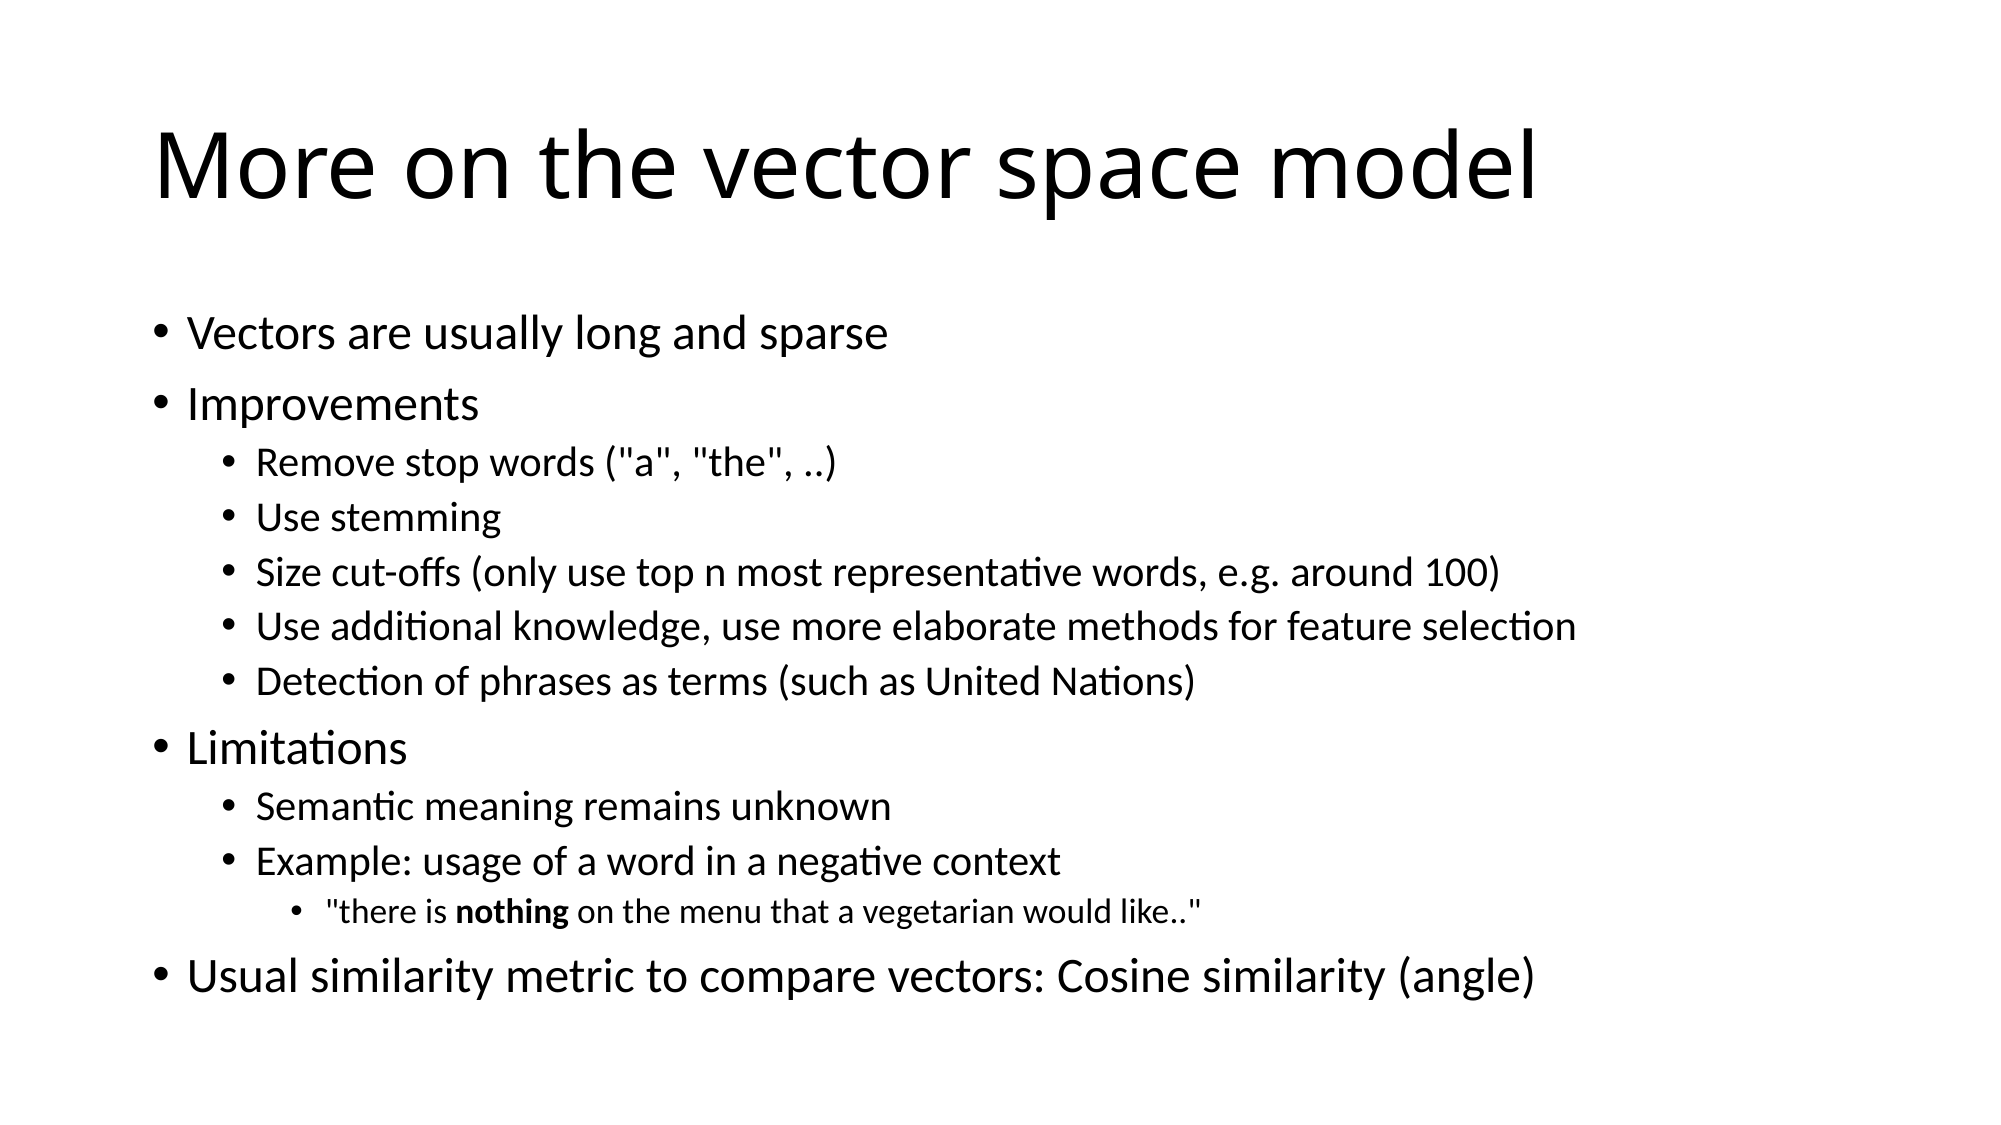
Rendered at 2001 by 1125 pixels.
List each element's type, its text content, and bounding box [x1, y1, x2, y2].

title More on the vector space model [137, 59, 1863, 278]
list Vectors are usually long and sparse Improvements Remove stop words ("a", "the", ..) Use stemming Size cut-offs (only use top n most representative words, e.g. around 100) Use additional knowledge, use more elaborate methods for feature selection Detection of phrases as terms (such as United Nations) Limitations Semantic meaning remains unknown Example: usage of a word in a negative context "there is nothing on the menu that a vegetarian would like.." Usual similarity metric to compare vectors: Cosine similarity (angle) [137, 299, 1863, 1014]
